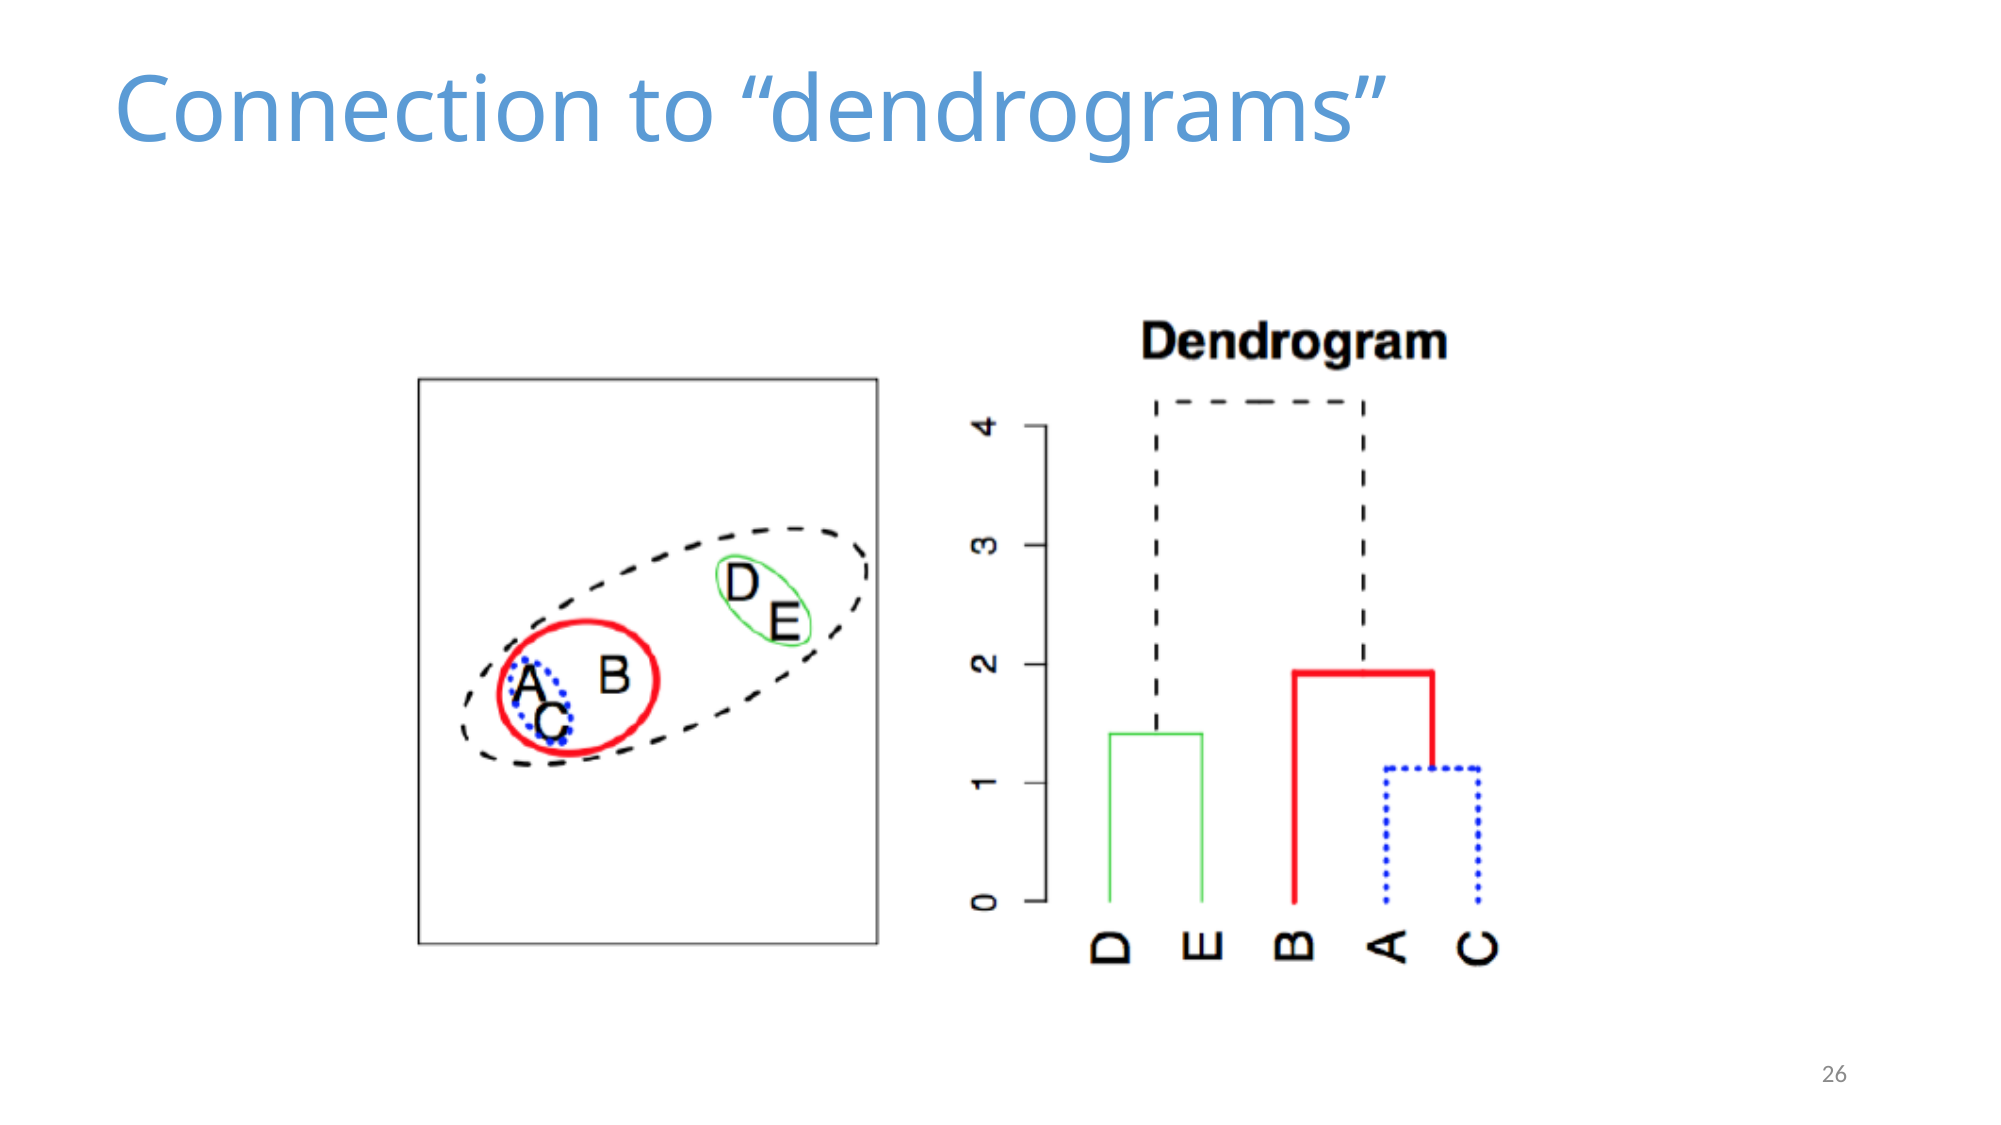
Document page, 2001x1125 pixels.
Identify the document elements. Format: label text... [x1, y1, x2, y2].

picture [339, 262, 1575, 1043]
text_box Connection to “dendrograms” [98, 19, 1599, 205]
slide_number 26 [1412, 1042, 1863, 1103]
